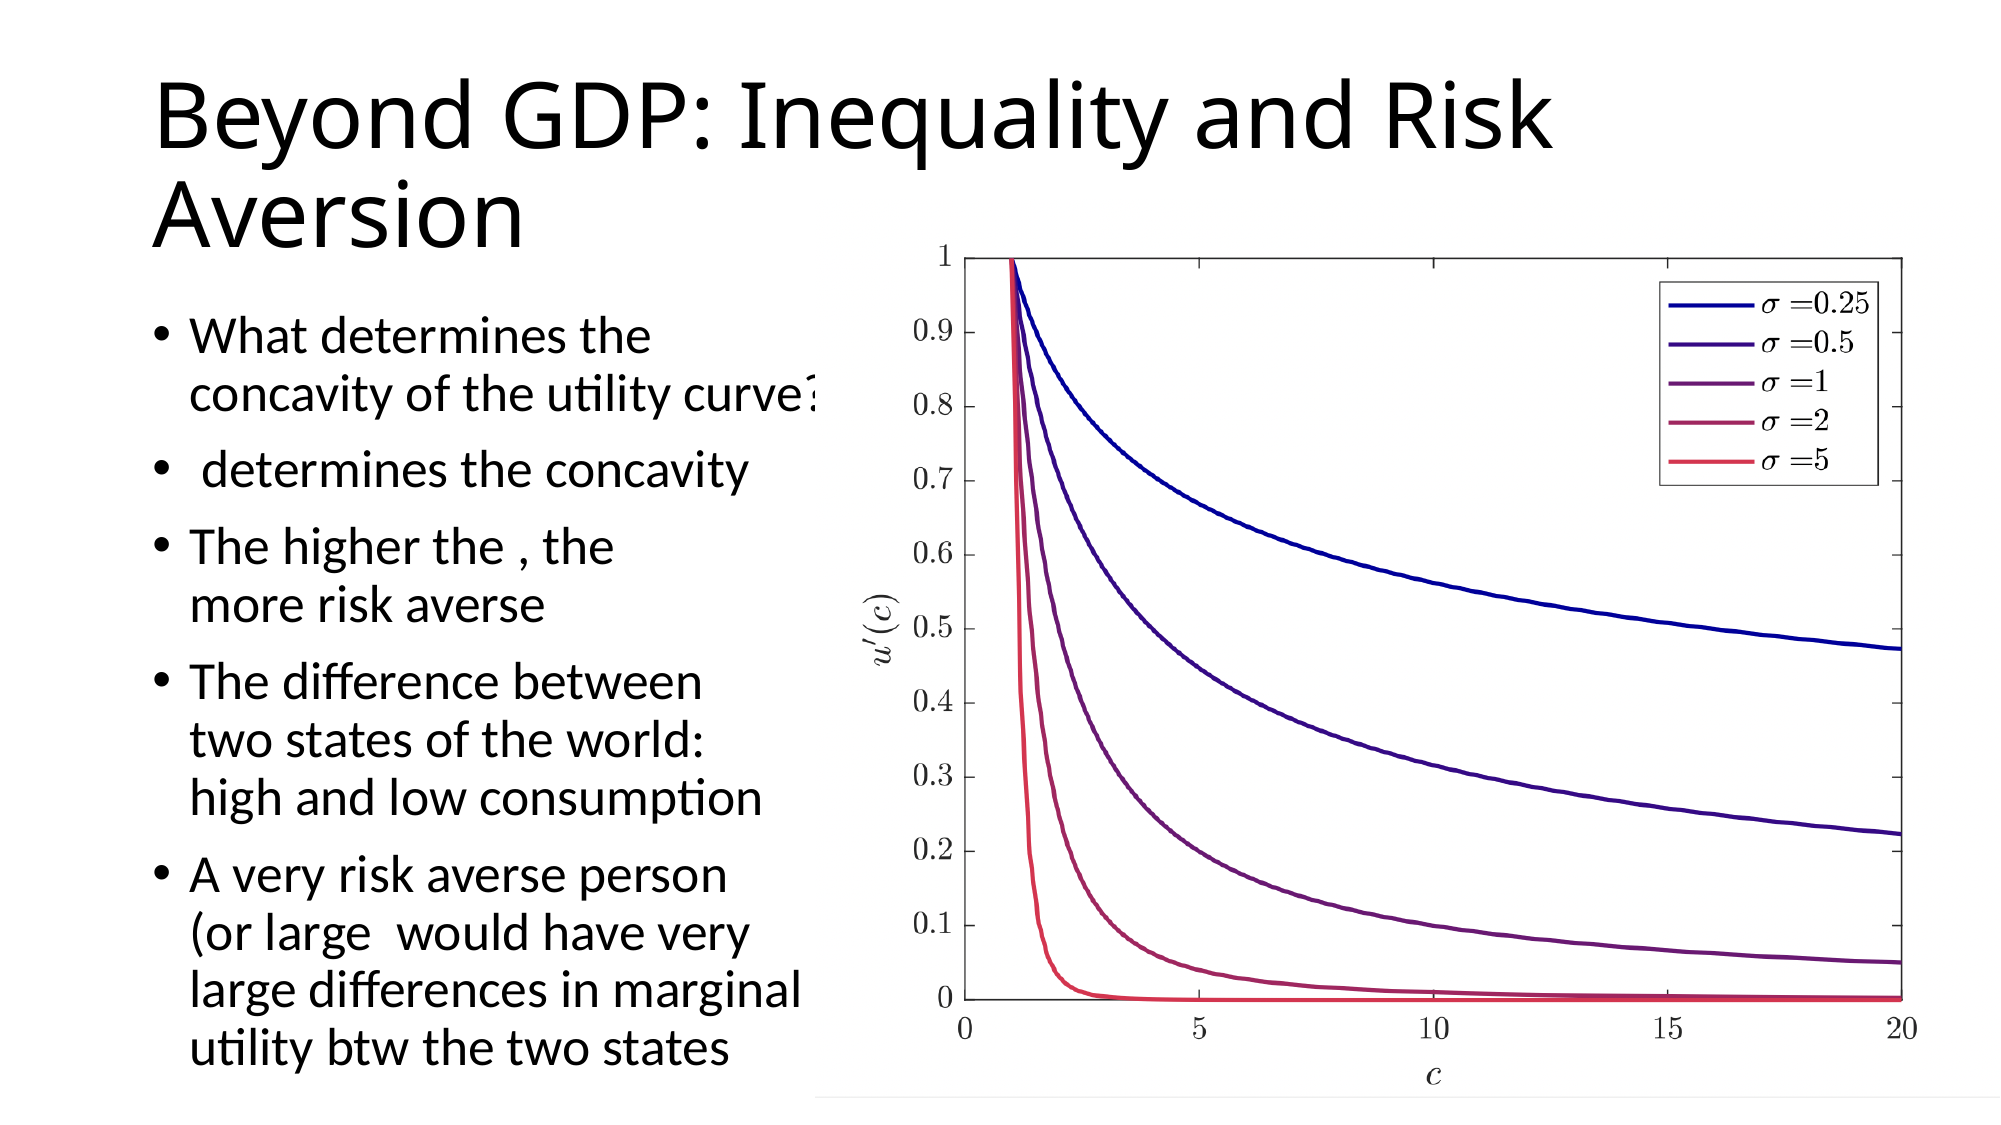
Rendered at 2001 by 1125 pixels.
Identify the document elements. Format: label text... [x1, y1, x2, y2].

title Beyond GDP: Inequality and Risk Aversion [137, 59, 1863, 278]
picture [815, 199, 2000, 1098]
